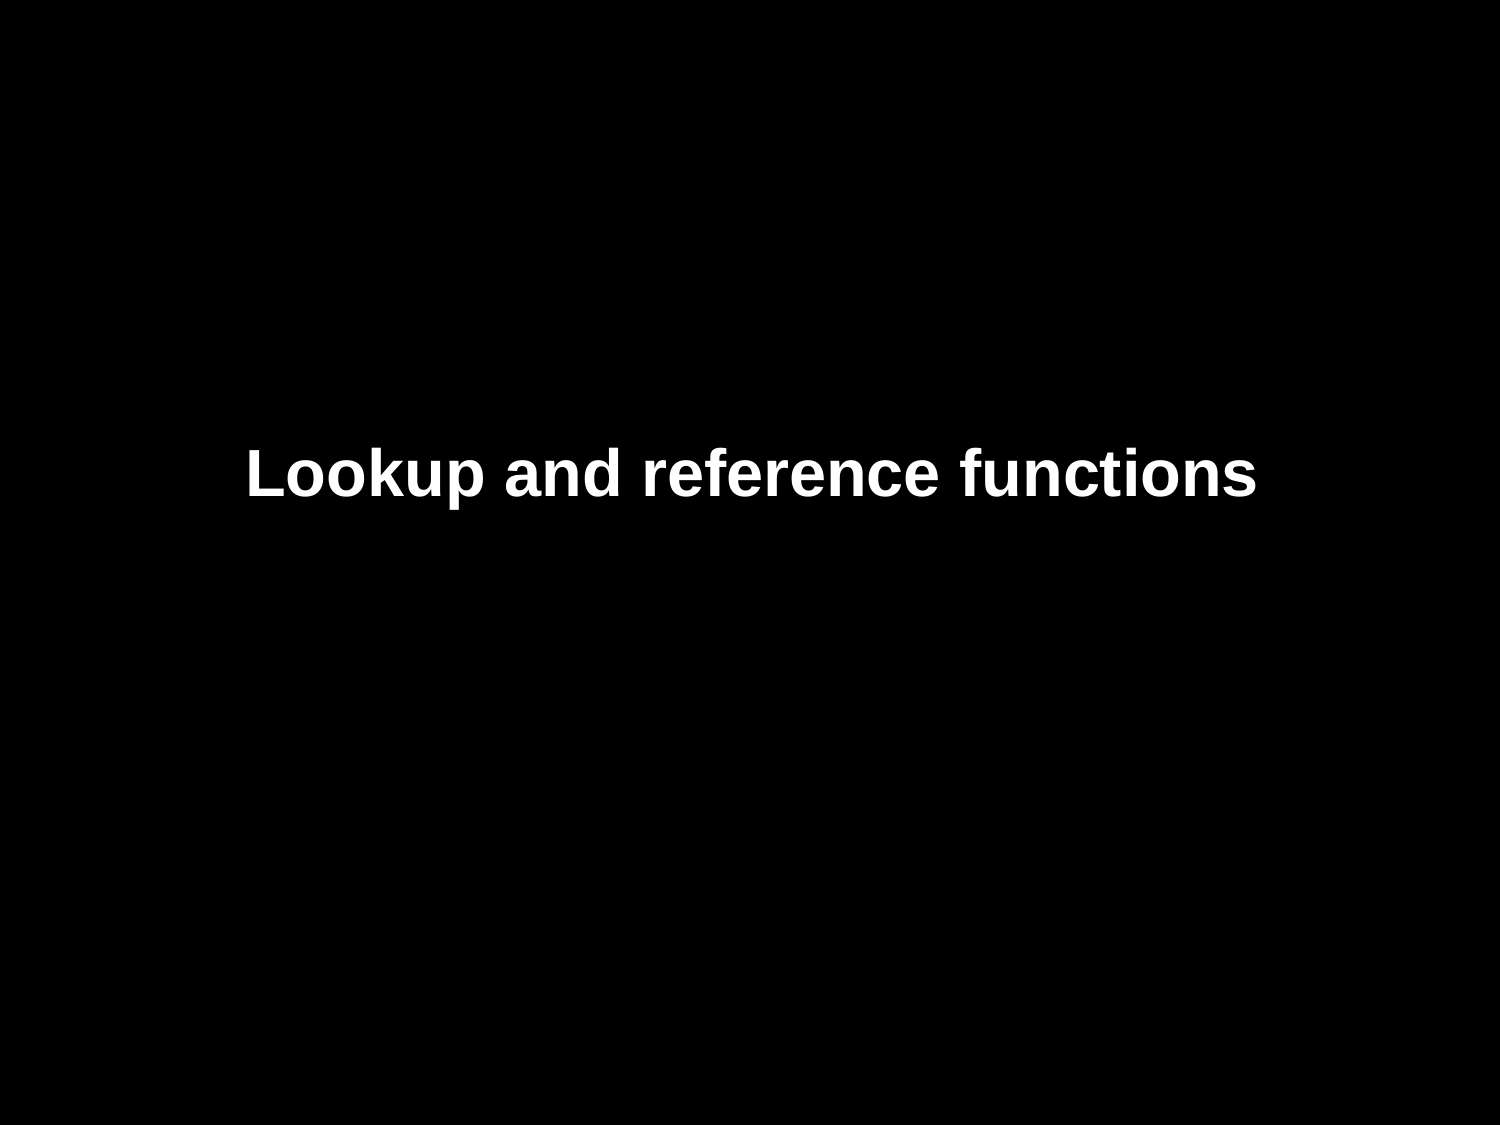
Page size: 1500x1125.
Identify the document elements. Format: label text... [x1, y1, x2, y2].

title Lookup and reference functions [0, 349, 1276, 591]
